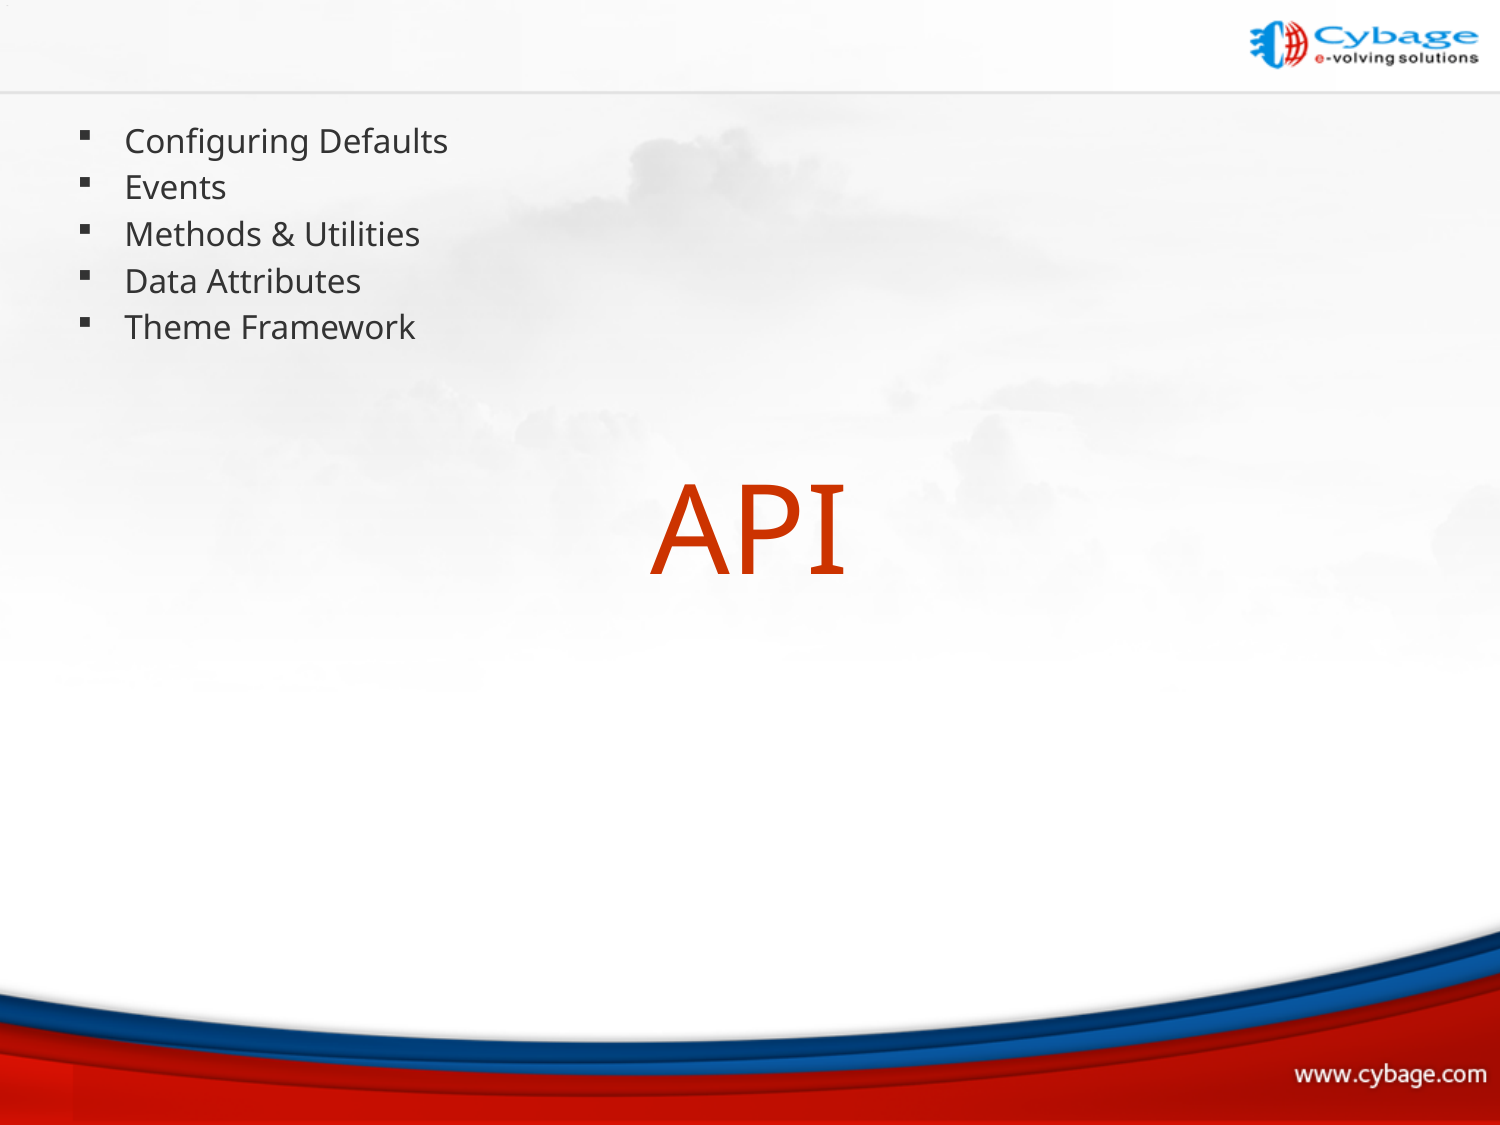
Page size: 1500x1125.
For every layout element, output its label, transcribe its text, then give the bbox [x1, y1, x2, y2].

text_box Configuring Defaults Events Methods & Utilities Data Attributes Theme Framework [62, 112, 1375, 938]
title API [112, 437, 1388, 613]
picture [0, 0, 1500, 1125]
